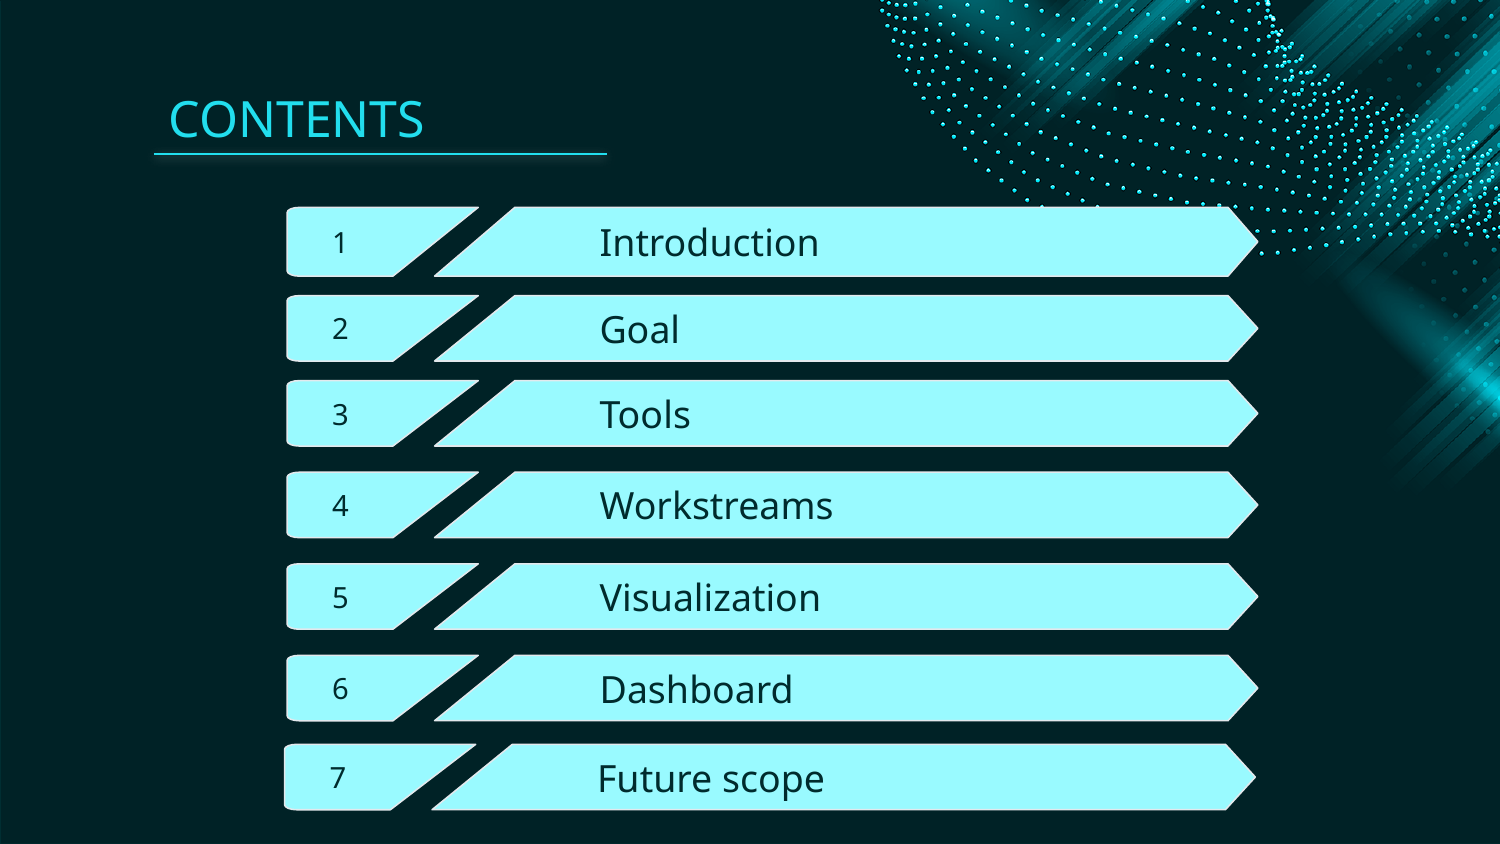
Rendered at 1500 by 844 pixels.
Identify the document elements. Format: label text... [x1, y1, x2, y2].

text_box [286, 471, 1259, 538]
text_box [286, 380, 1259, 447]
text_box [286, 207, 1259, 277]
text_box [284, 744, 1256, 810]
picture [0, 0, 1500, 844]
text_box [286, 563, 1259, 630]
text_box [286, 295, 1259, 362]
title CONTENTS [153, 72, 493, 153]
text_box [286, 655, 1259, 721]
